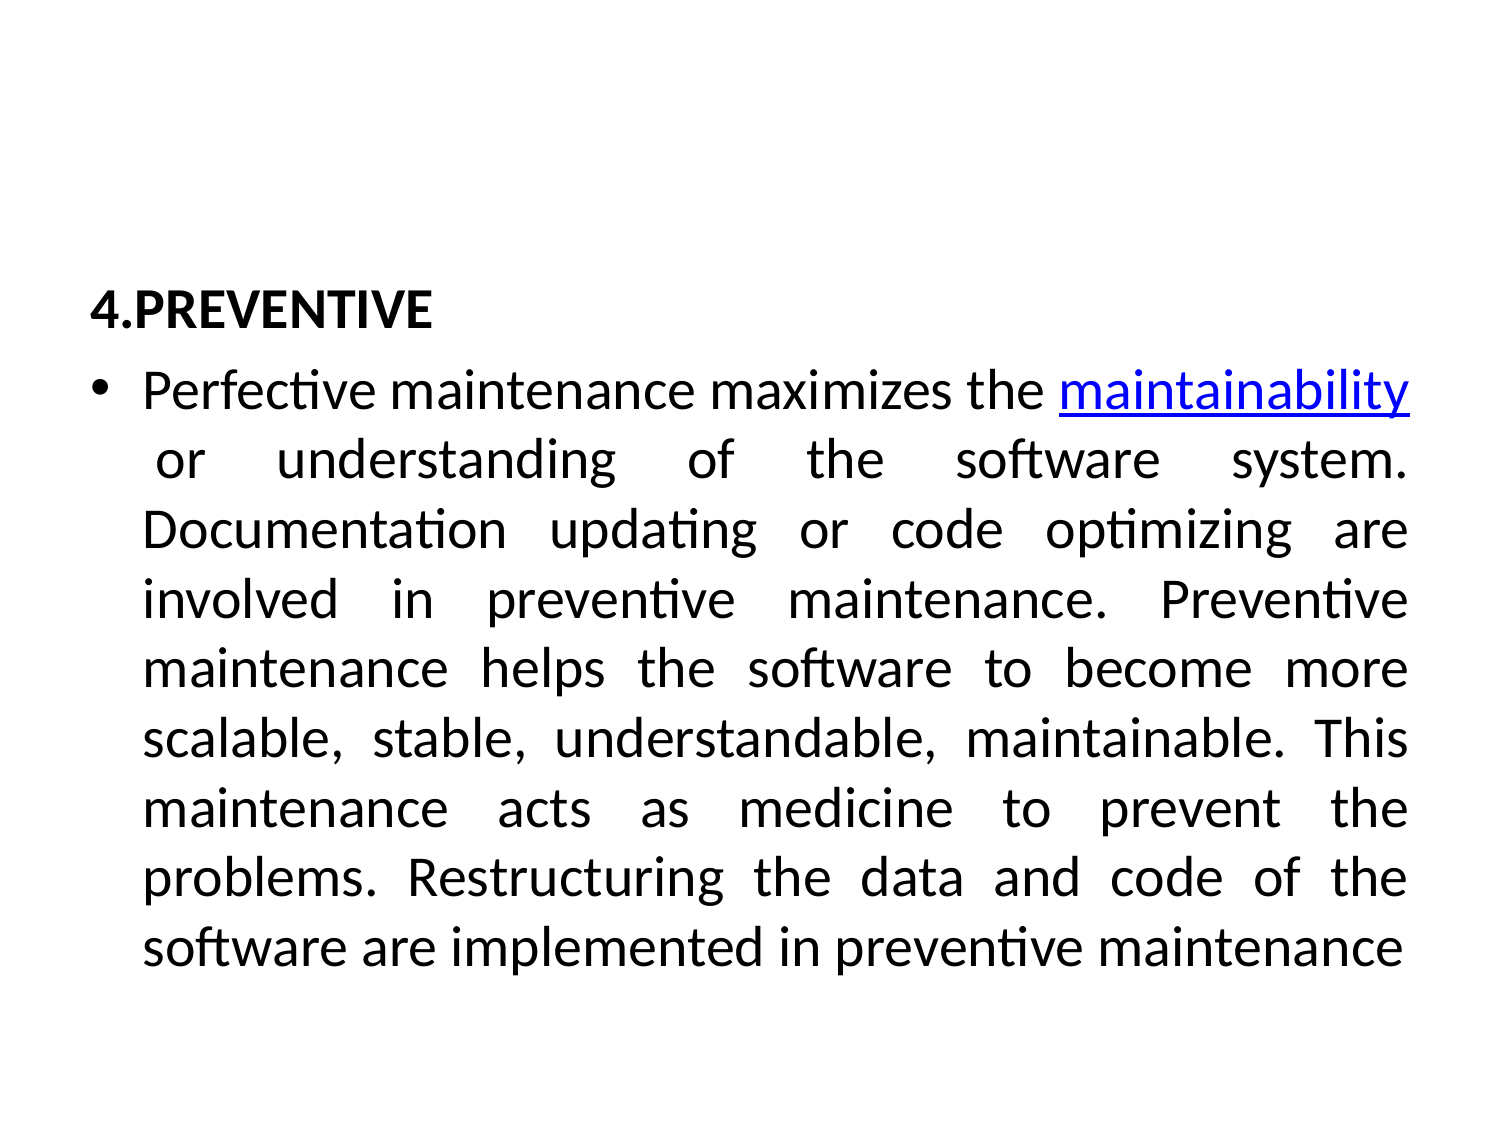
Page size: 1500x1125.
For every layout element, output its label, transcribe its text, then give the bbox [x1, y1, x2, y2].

list 4.PREVENTIVE Perfective maintenance maximizes the maintainability or understanding of the software system. Documentation updating or code optimizing are involved in preventive maintenance. Preventive maintenance helps the software to become more scalable, stable, understandable, maintainable. This maintenance acts as medicine to prevent the problems. Restructuring the data and code of the software are implemented in preventive maintenance [75, 262, 1425, 1005]
